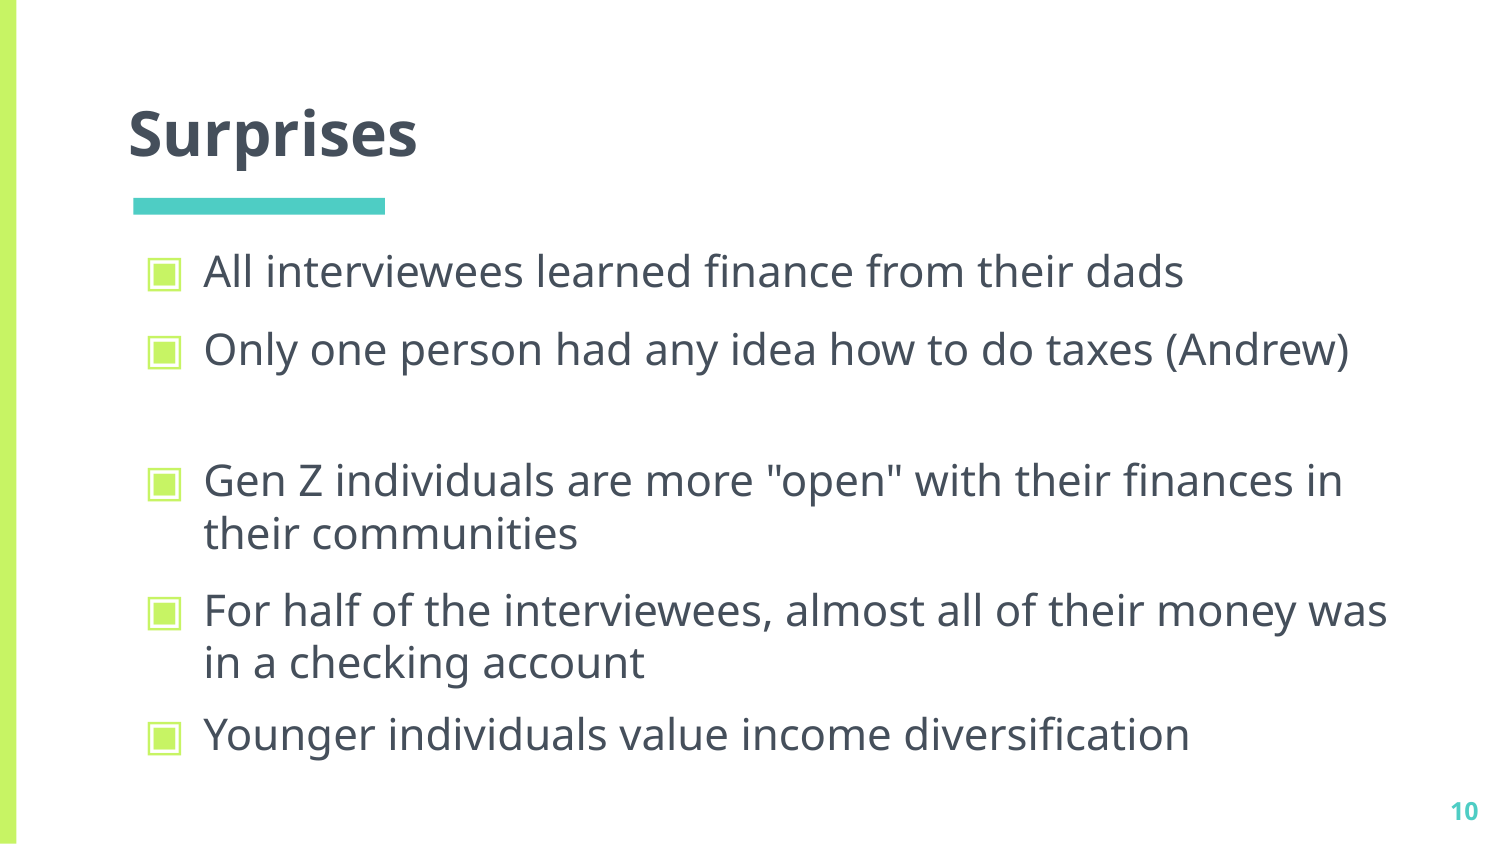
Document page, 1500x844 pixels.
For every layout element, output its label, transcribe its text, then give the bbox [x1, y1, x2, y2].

text_box Younger individuals value income diversification [113, 692, 1362, 844]
list All interviewees learned finance from their dads [113, 228, 1412, 323]
slide_number ‹#› [1403, 780, 1494, 832]
text_box For half of the interviewees, almost all of their money was in a checking account [113, 567, 1412, 713]
title Surprises [113, 103, 1387, 184]
text_box Gen Z individuals are more "open" with their finances in their communities [113, 437, 1412, 567]
text_box Only one person had any idea how to do taxes (Andrew) [113, 306, 1387, 437]
